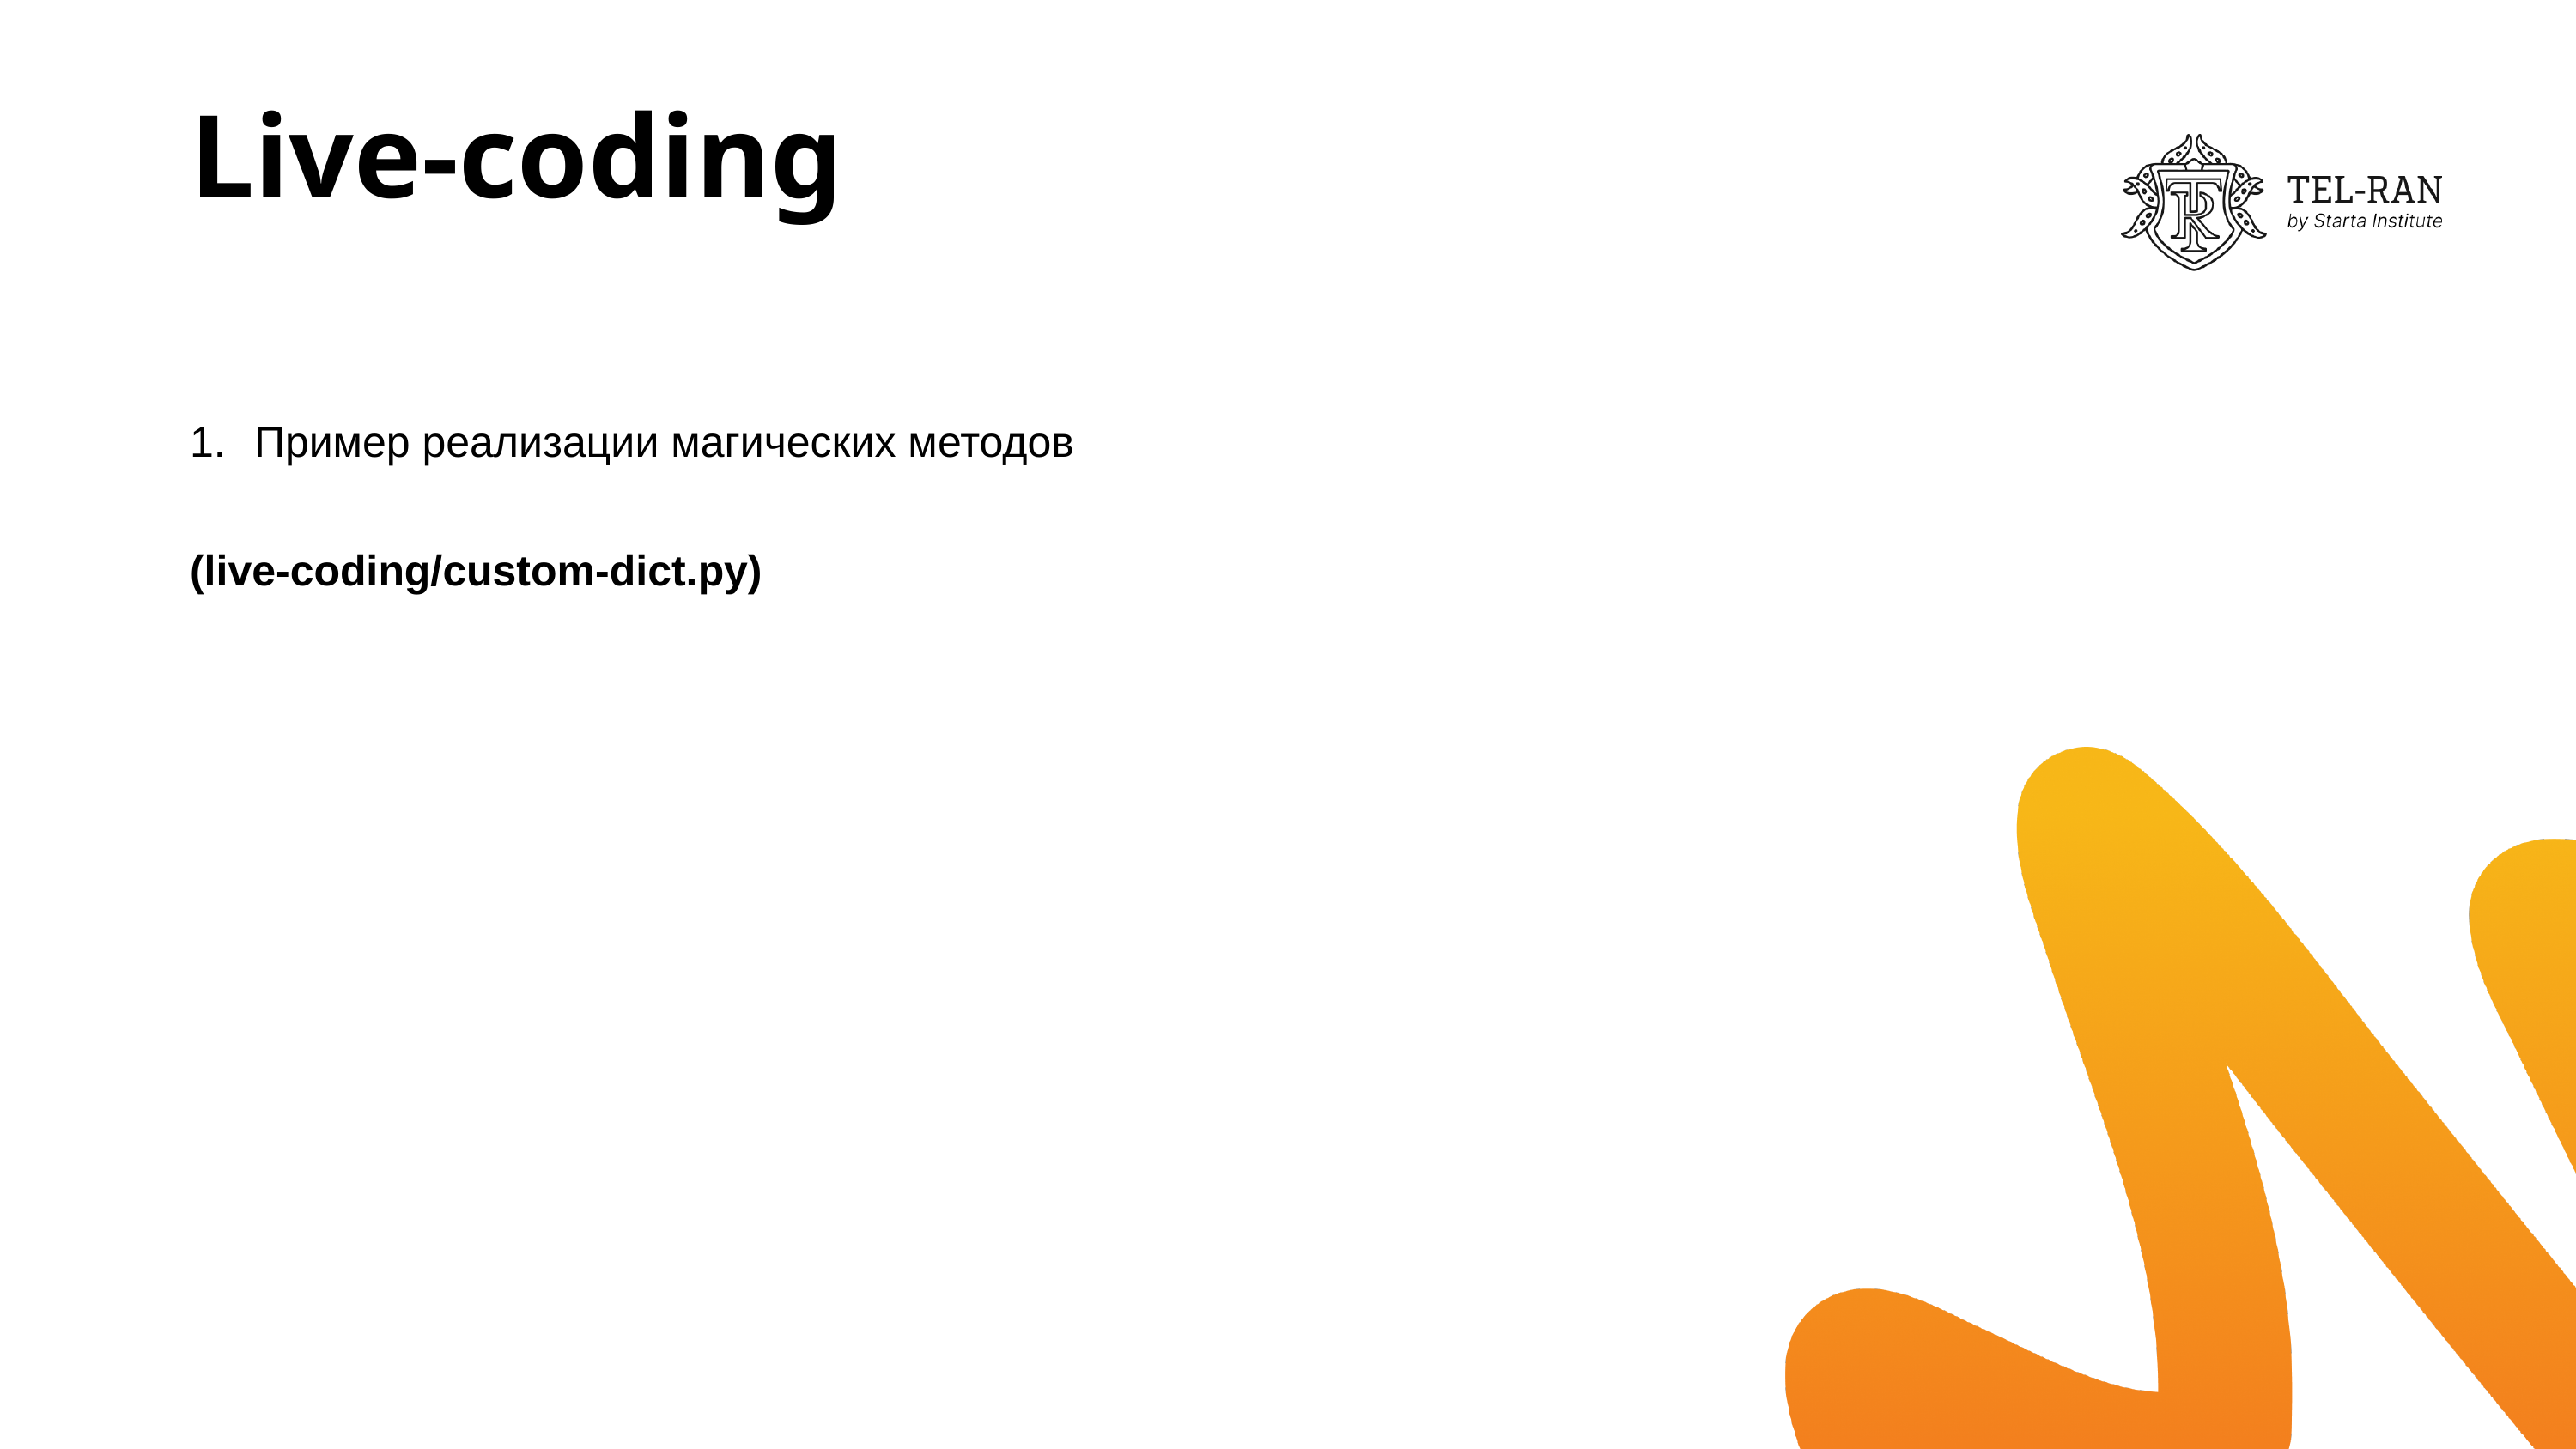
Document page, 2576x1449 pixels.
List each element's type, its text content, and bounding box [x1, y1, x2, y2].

text_box Пример реализации магических методов (live-coding/custom-dict.py) [177, 382, 2006, 601]
title Live-coding [177, 76, 2107, 358]
picture [1620, 747, 2576, 1449]
picture [2121, 134, 2442, 271]
